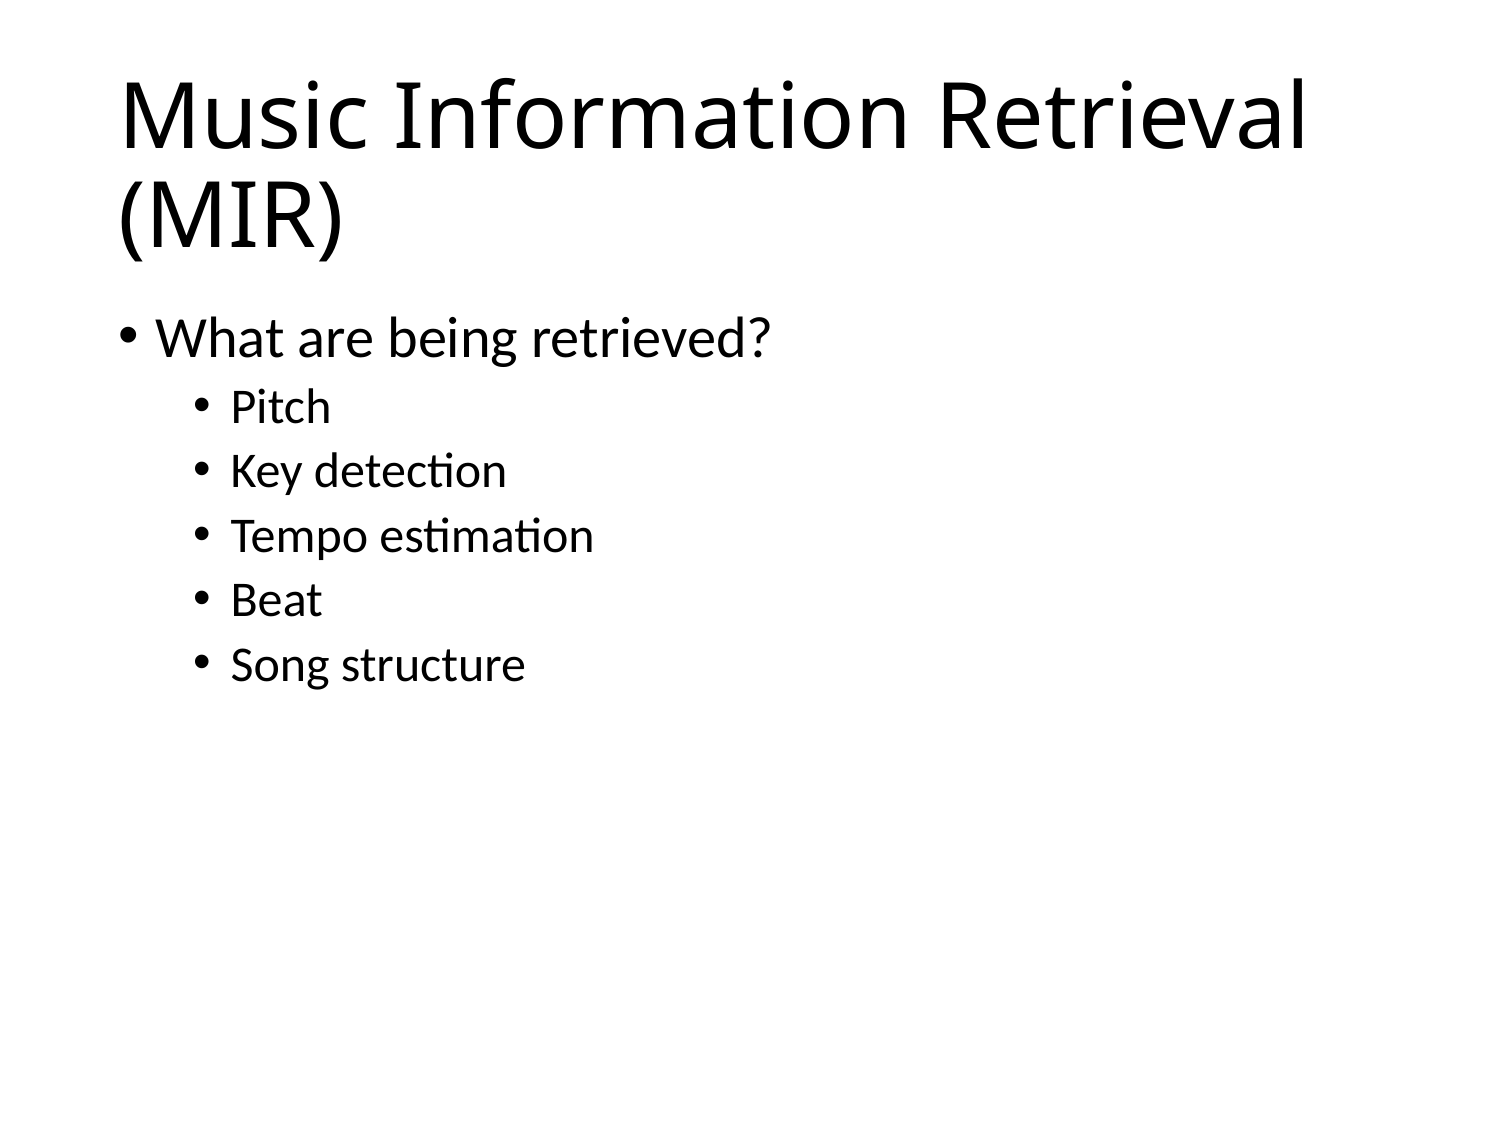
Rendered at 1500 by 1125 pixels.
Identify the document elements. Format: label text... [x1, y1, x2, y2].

title Music Information Retrieval (MIR) [103, 59, 1397, 278]
list What are being retrieved? Pitch Key detection Tempo estimation Beat Song structure [103, 299, 1397, 1014]
